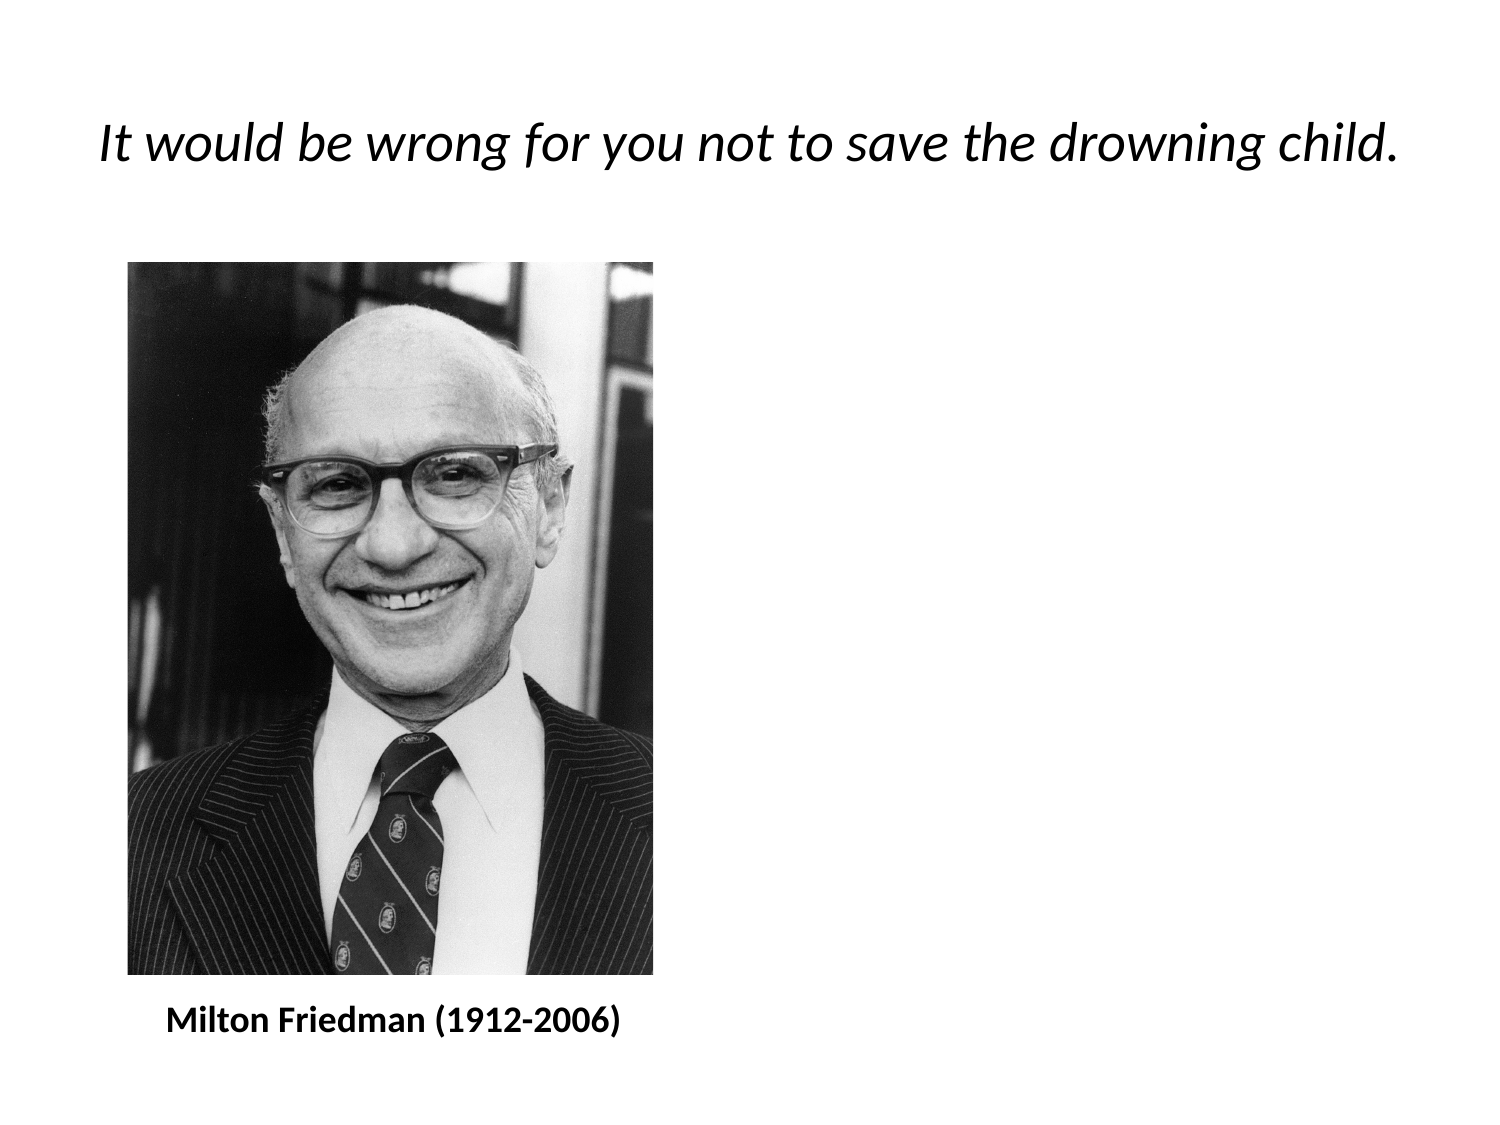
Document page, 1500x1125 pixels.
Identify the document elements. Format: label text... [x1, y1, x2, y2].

text_box Milton Friedman (1912-2006) [124, 987, 663, 1048]
title It would be wrong for you not to save the drowning child. [75, 45, 1425, 233]
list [127, 262, 654, 976]
